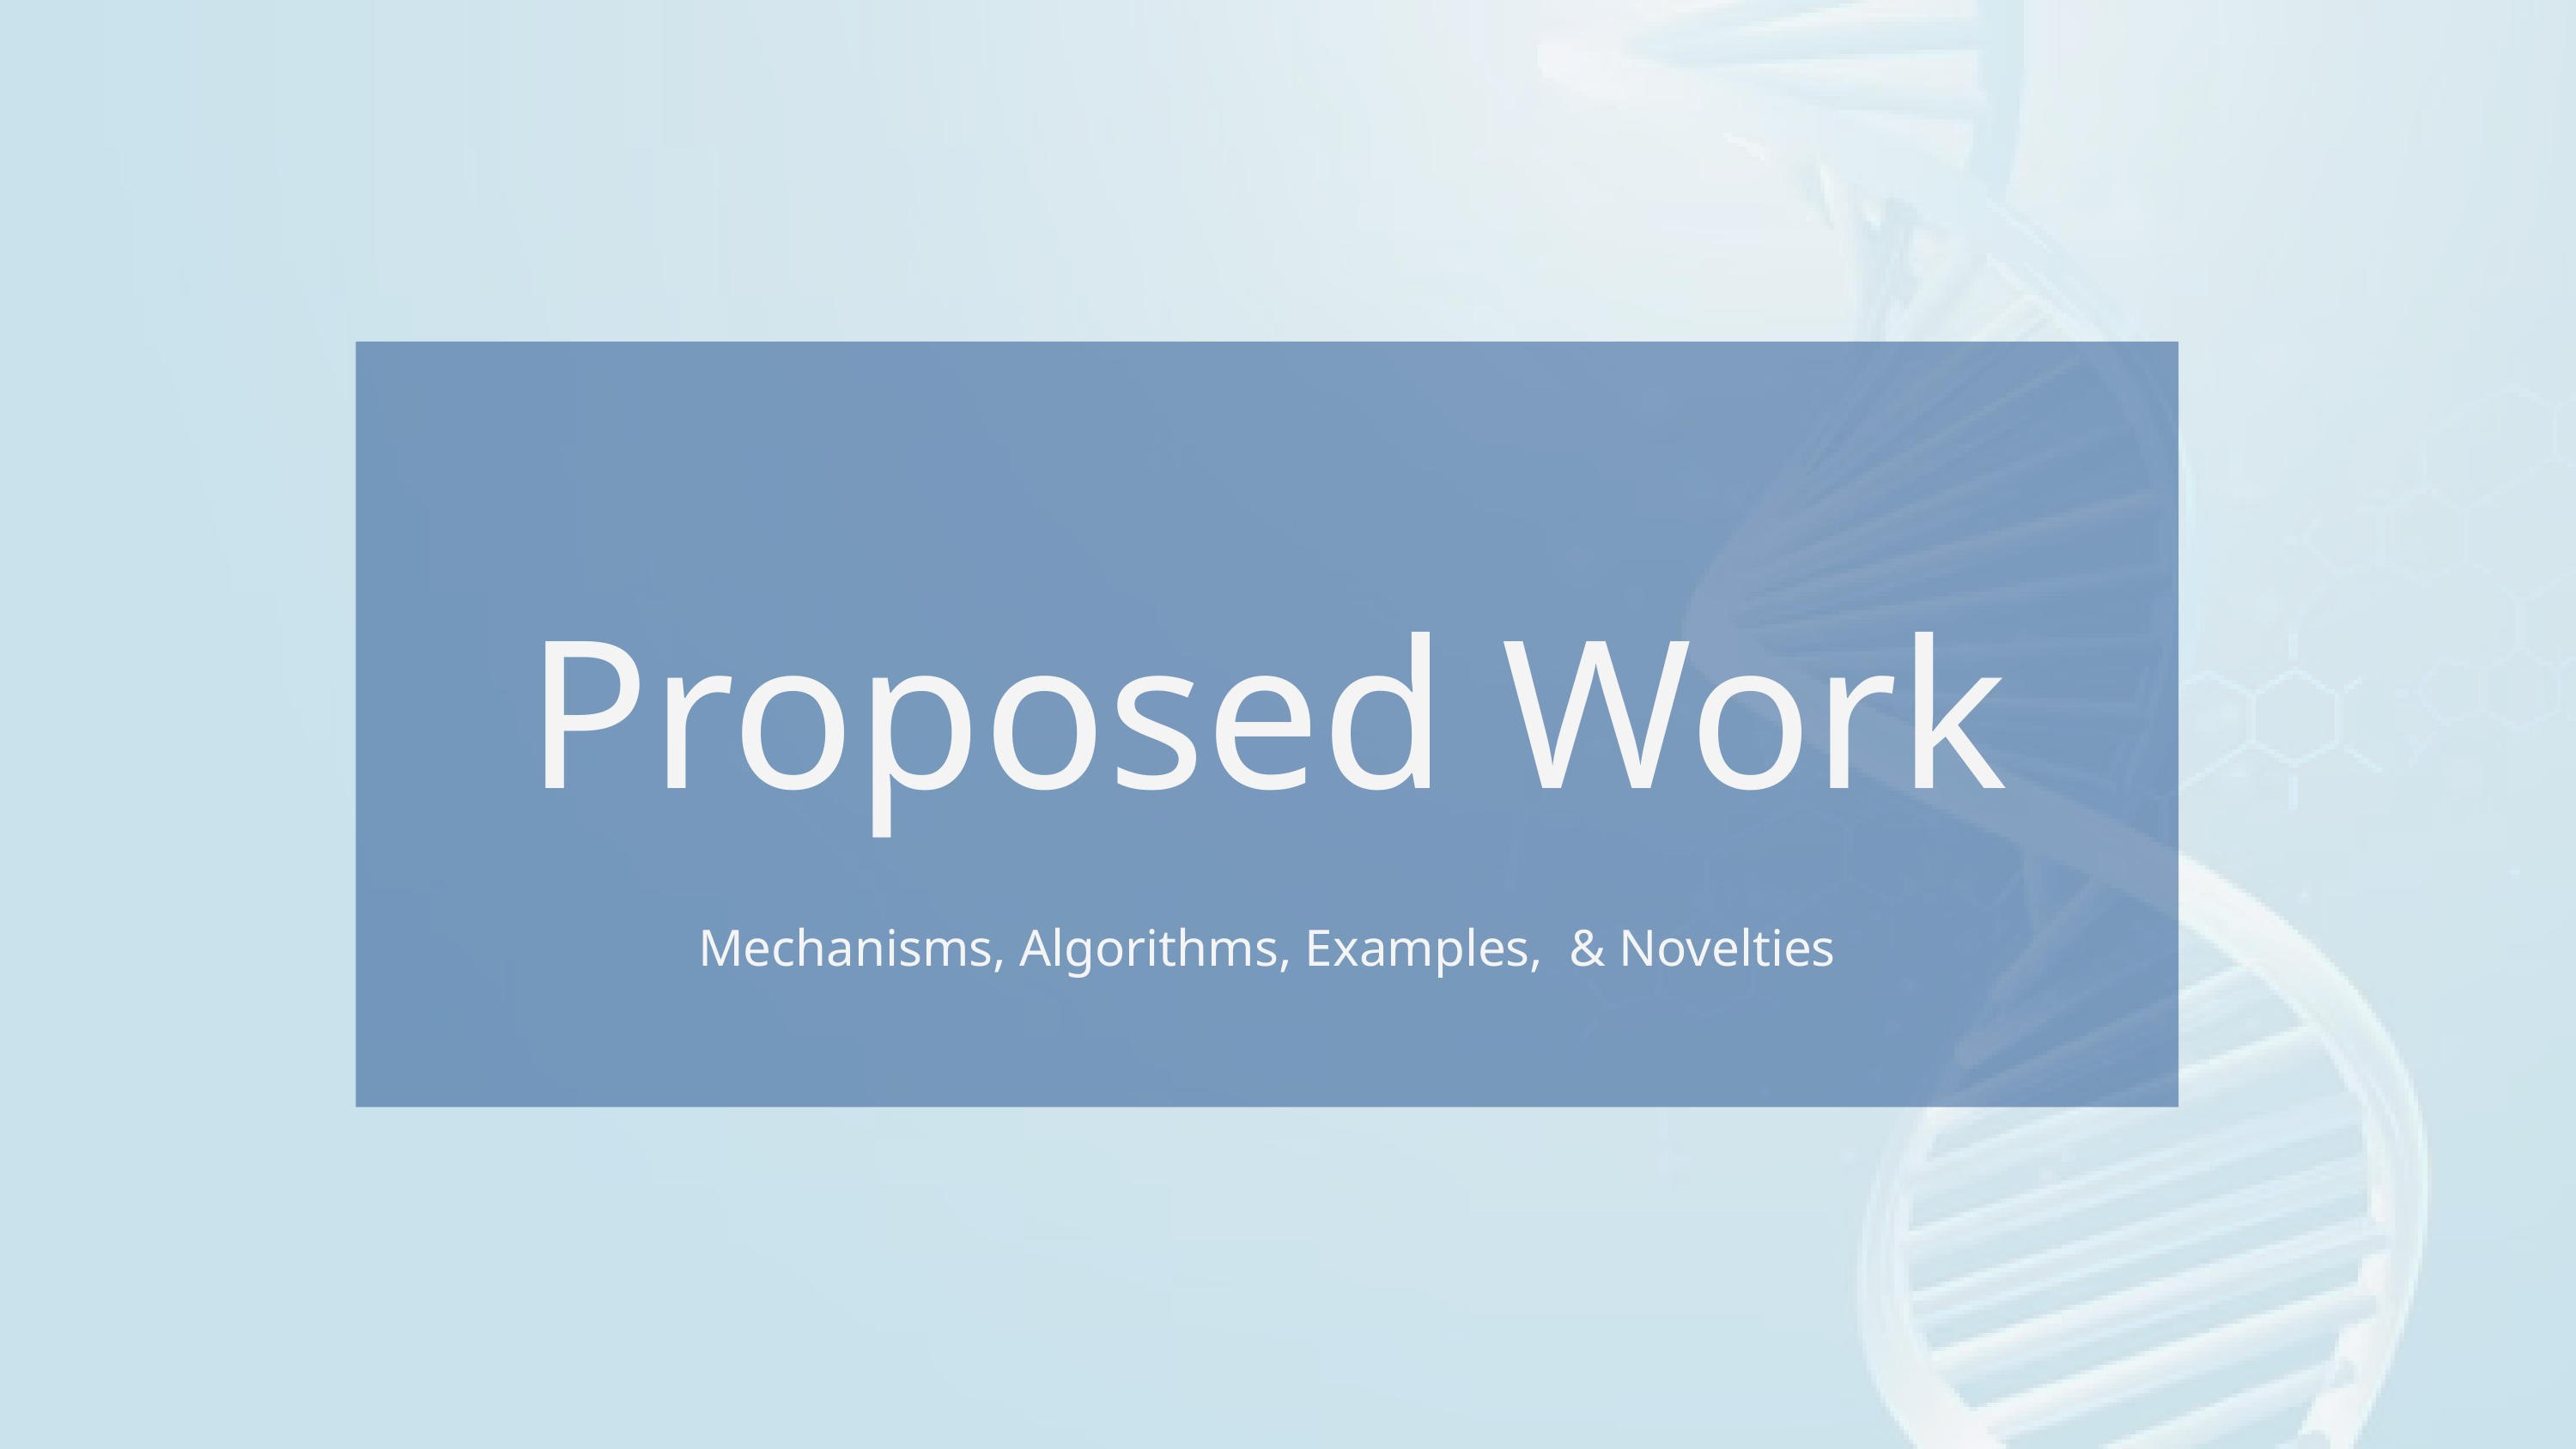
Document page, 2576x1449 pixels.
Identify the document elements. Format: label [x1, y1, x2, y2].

text_box [0, 0, 2576, 1449]
text_box [355, 341, 2179, 1107]
